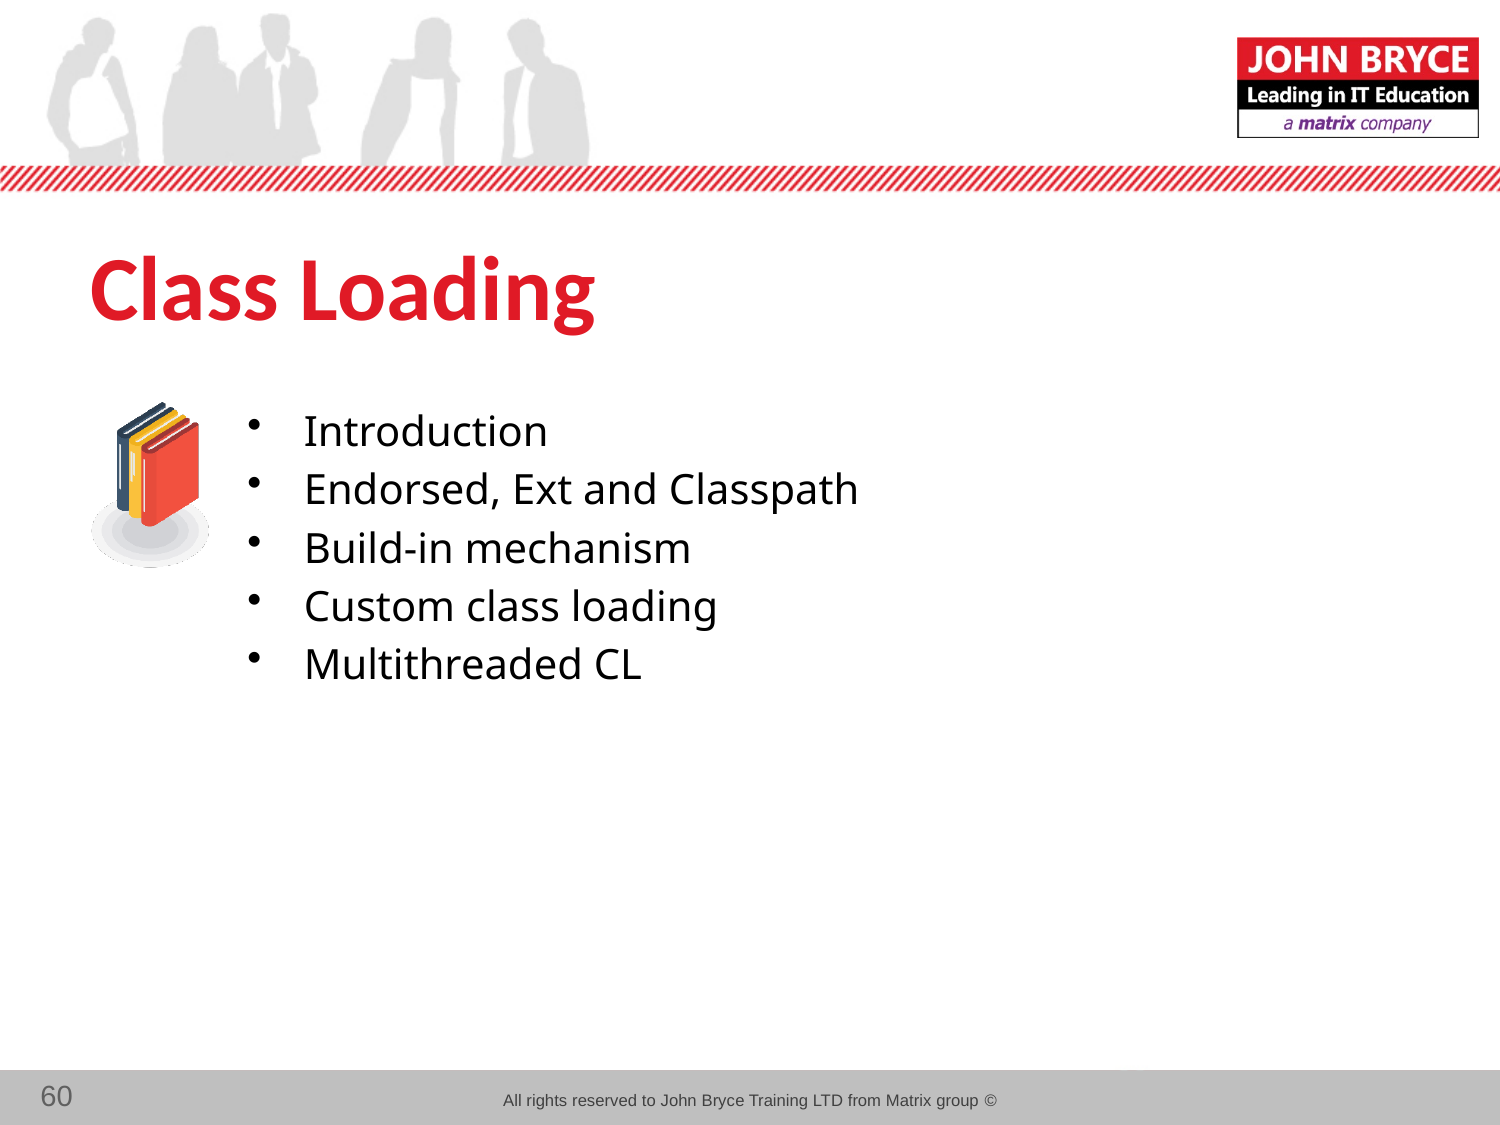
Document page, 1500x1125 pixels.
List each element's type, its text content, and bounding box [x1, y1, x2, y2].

list Introduction Endorsed, Ext and Classpath Build-in mechanism Custom class loading Multithreaded CL [232, 397, 1425, 1047]
picture [0, 0, 1500, 1070]
title Class Loading [75, 220, 1425, 348]
